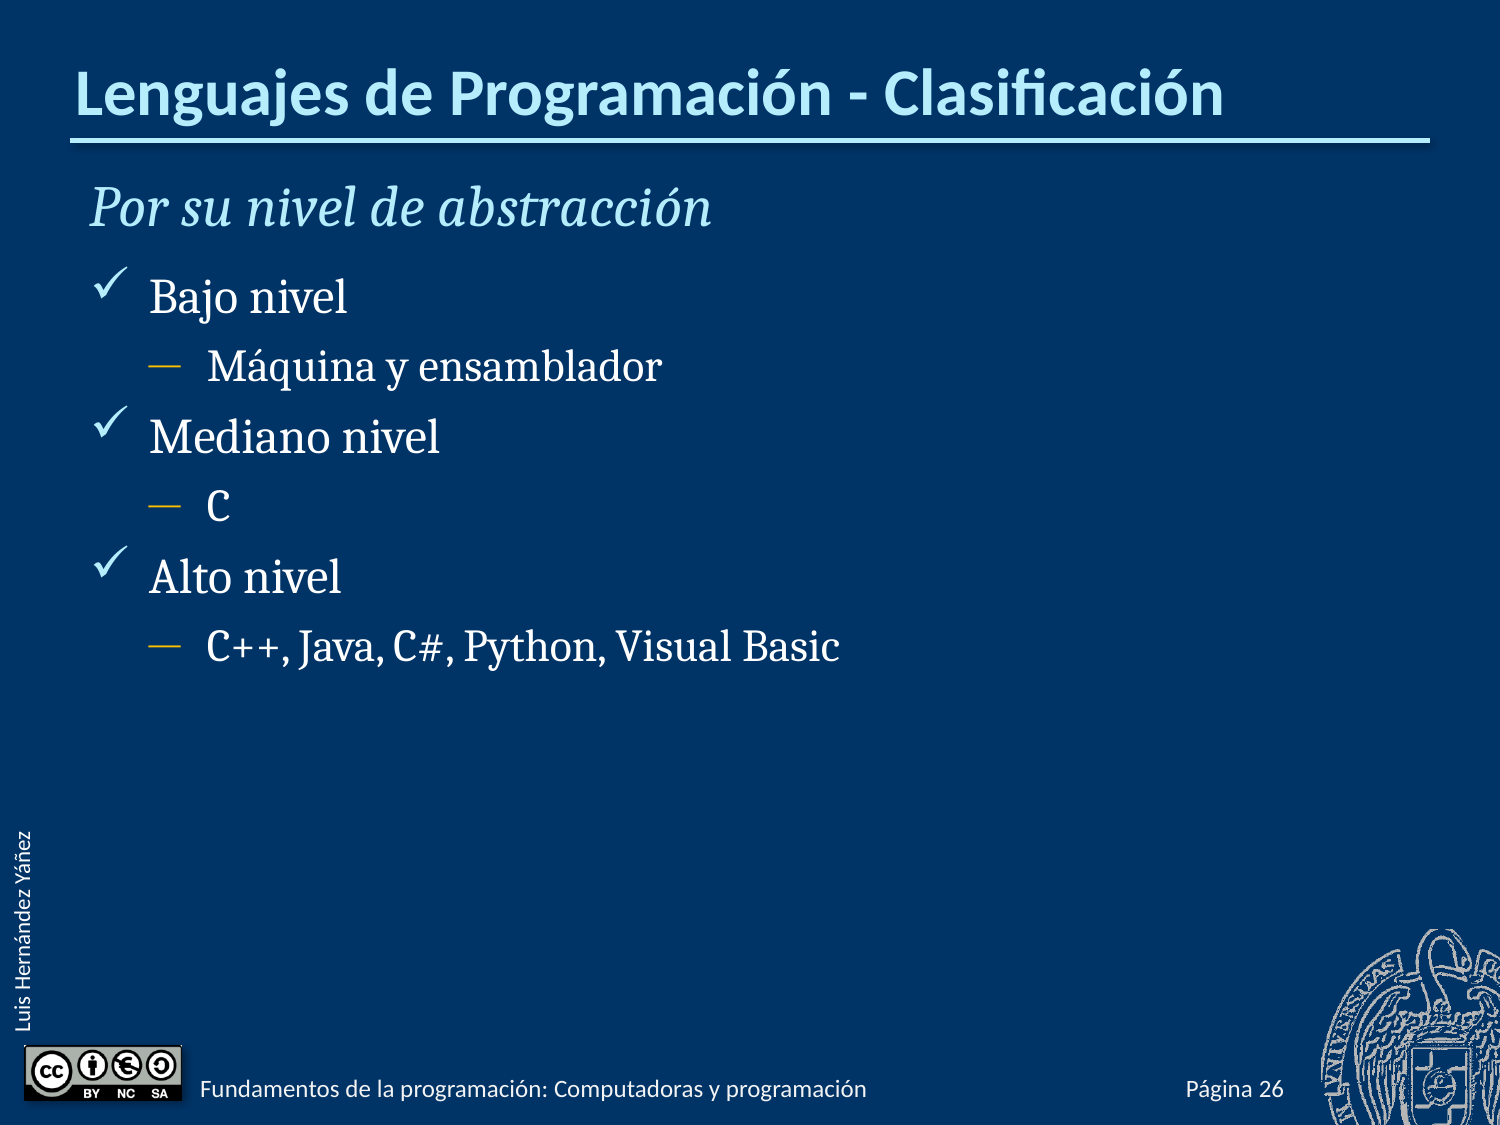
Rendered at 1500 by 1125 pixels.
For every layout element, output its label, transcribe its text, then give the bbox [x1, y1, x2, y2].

title Lenguajes de Programación - Clasificación [75, 46, 1425, 129]
picture [1321, 929, 1500, 1125]
slide_number Página 26 [1136, 1042, 1285, 1103]
list Por su nivel de abstracción Bajo nivel Máquina y ensamblador Mediano nivel C Alto nivel C++, Java, C#, Python, Visual Basic [75, 160, 1425, 1000]
footer Fundamentos de la programación: Computadoras y programación [200, 1042, 1114, 1103]
picture [24, 1045, 182, 1101]
